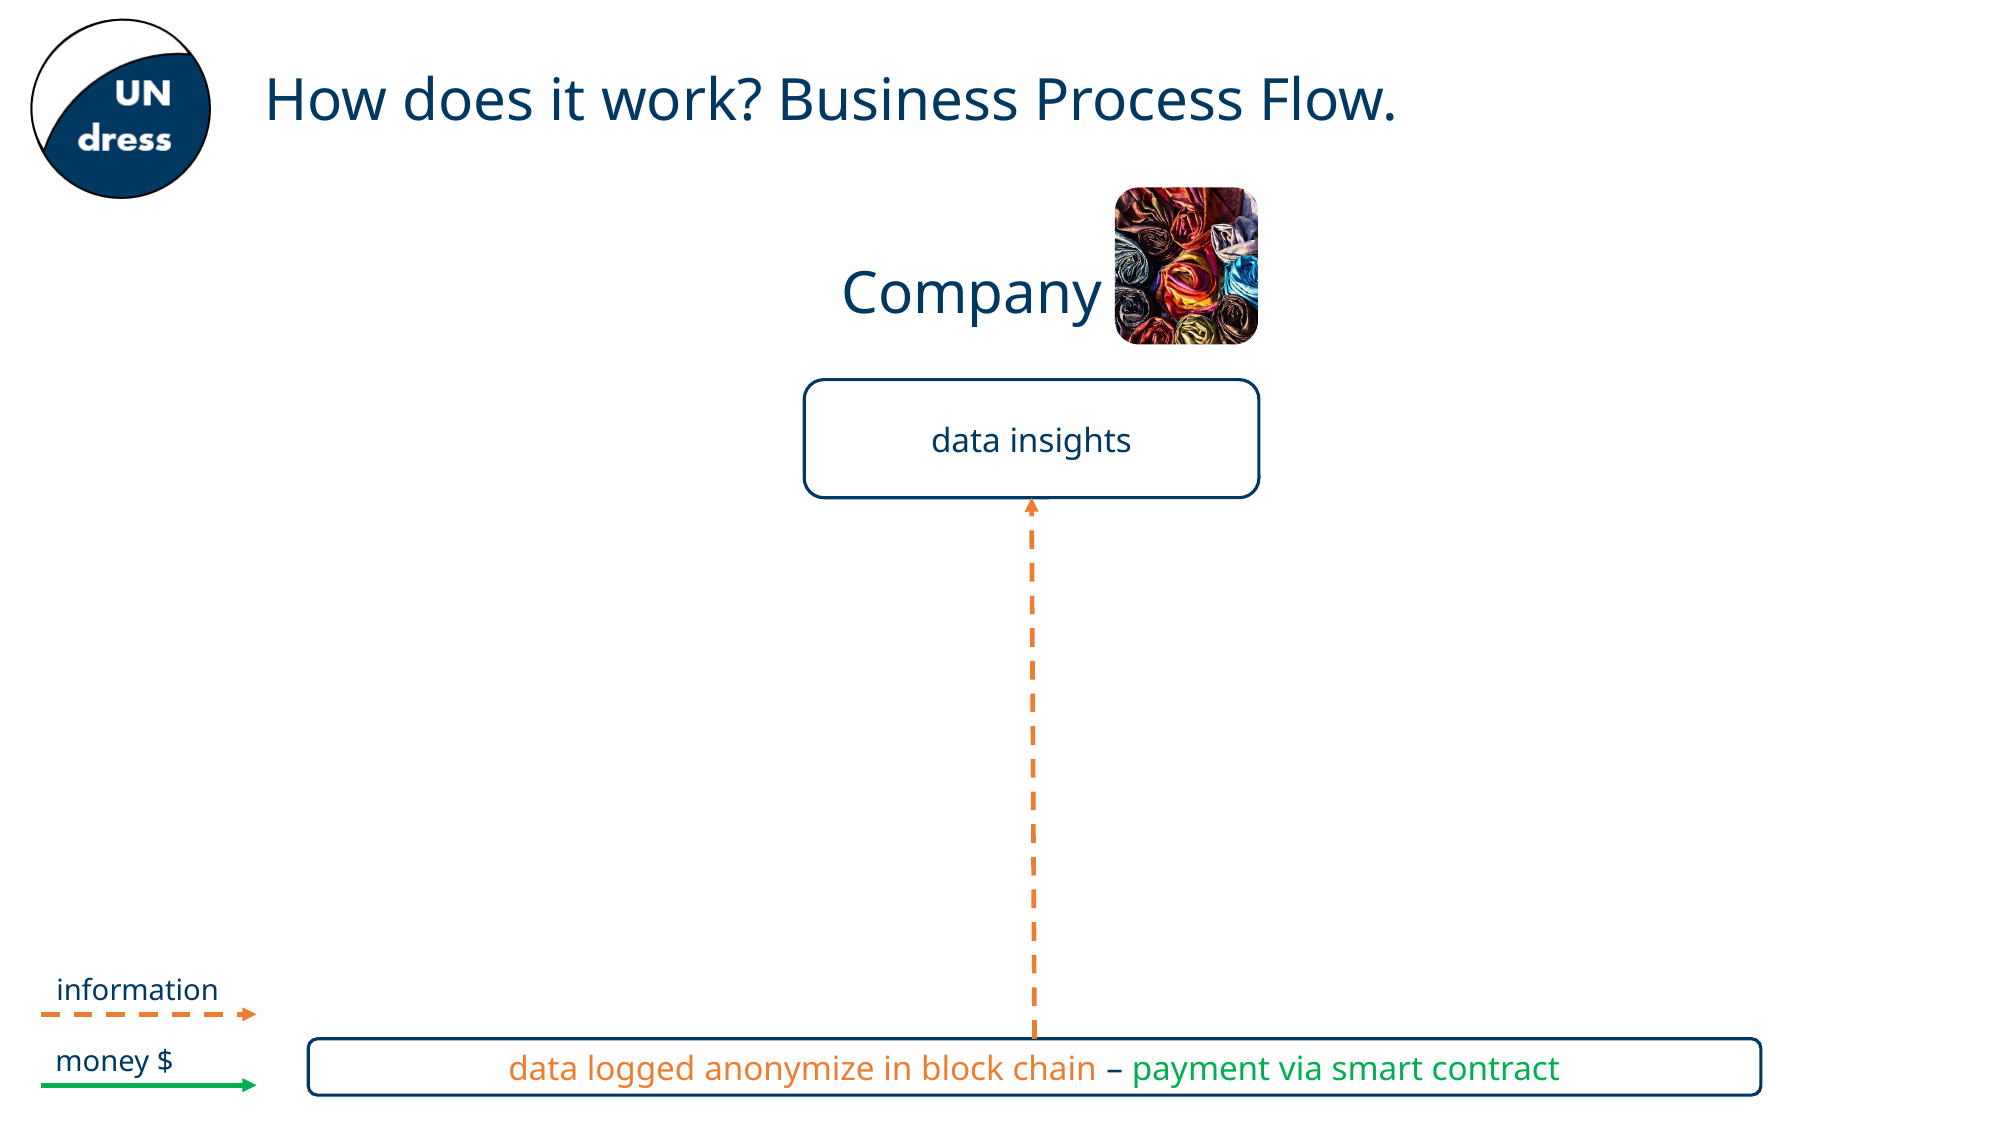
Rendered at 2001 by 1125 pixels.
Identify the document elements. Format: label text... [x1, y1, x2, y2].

text_box data logged anonymize in block chain – payment via smart contract [307, 1037, 1762, 1097]
picture [1114, 187, 1259, 345]
text_box data insights [803, 378, 1260, 499]
text_box Company [826, 248, 1114, 333]
text_box How does it work? Business Process Flow. [250, 54, 1684, 140]
text_box money $ [40, 1034, 189, 1085]
picture [30, 18, 211, 199]
text_box information [41, 963, 234, 1014]
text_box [1031, 497, 1035, 1039]
